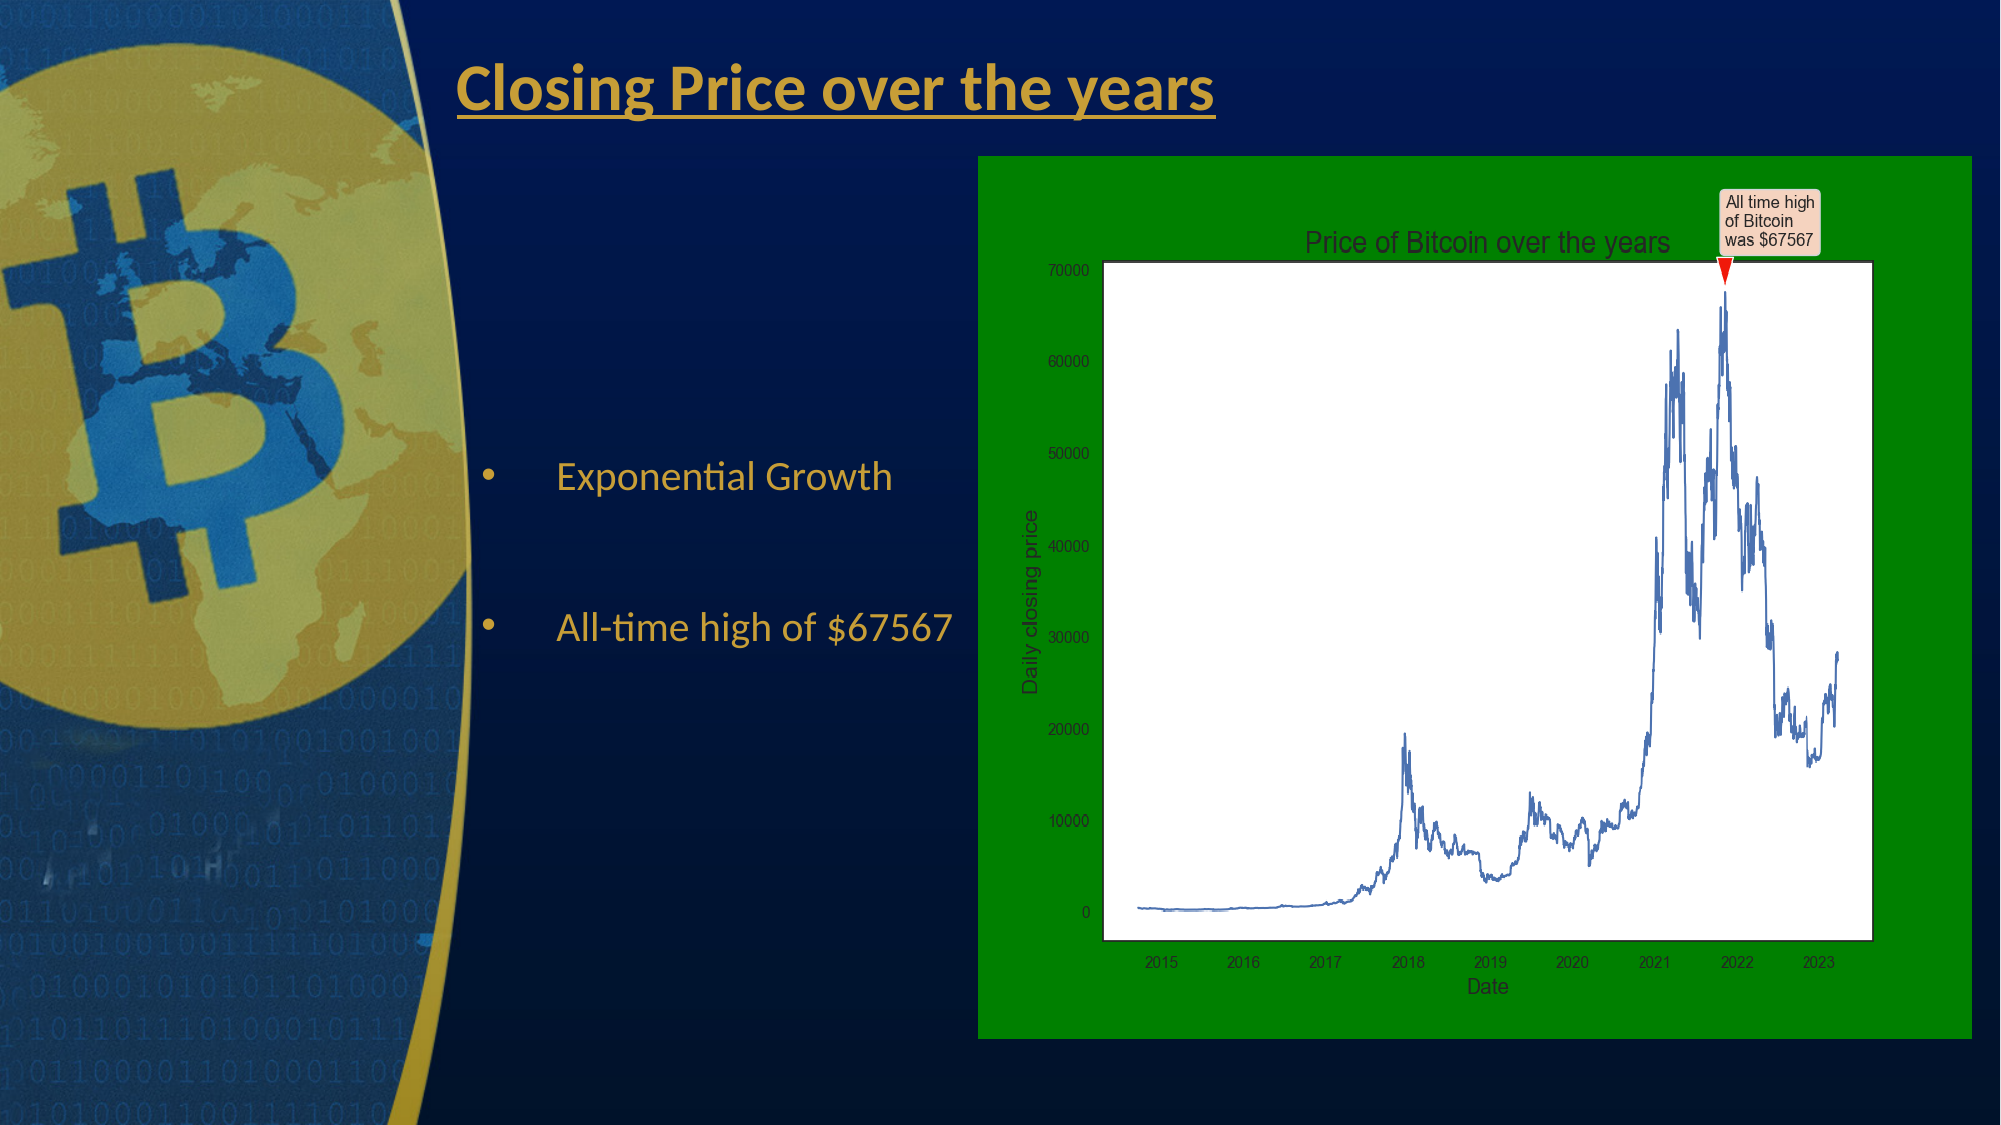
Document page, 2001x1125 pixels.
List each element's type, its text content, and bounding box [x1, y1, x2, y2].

picture [0, 0, 2001, 1125]
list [978, 156, 1973, 1039]
text_box Exponential Growth All-time high of $67567 [466, 282, 972, 816]
title Closing Price over the years [441, 11, 1706, 157]
